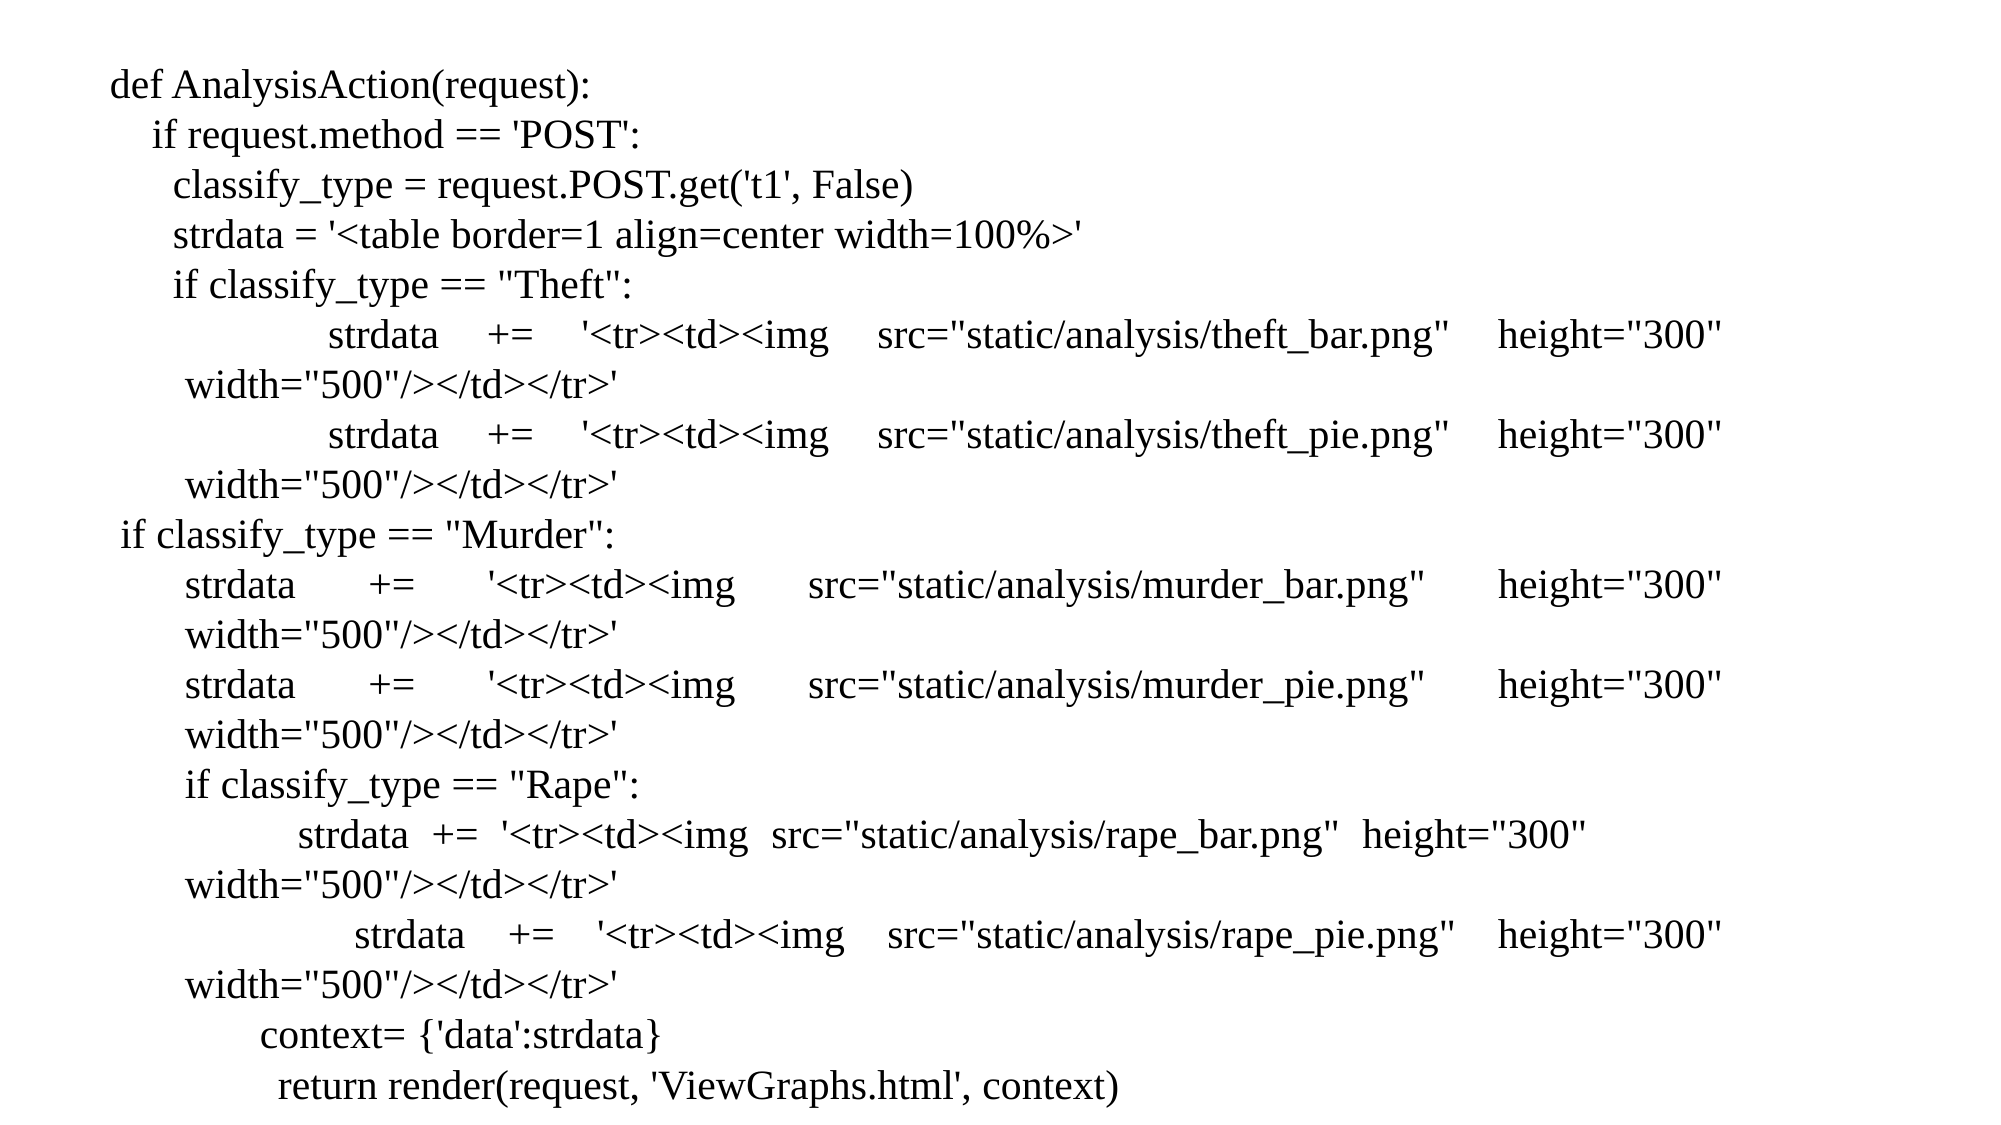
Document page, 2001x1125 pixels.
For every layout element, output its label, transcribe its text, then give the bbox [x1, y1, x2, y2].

text_box def AnalysisAction(request): if request.method == 'POST': classify_type = request.POST.get('t1', False) strdata = '<table border=1 align=center width=100%>' if classify_type == "Theft": strdata += '<tr><td><img src="static/analysis/theft_bar.png" height="300" width="500"/></td></tr>' strdata += '<tr><td><img src="static/analysis/theft_pie.png" height="300" width="500"/></td></tr>' if classify_type == "Murder": strdata += '<tr><td><img src="static/analysis/murder_bar.png" height="300" width="500"/></td></tr>' strdata += '<tr><td><img src="static/analysis/murder_pie.png" height="300" width="500"/></td></tr>' if classify_type == "Rape": strdata += '<tr><td><img src="static/analysis/rape_bar.png" height="300" width="500"/></td></tr>' strdata += '<tr><td><img src="static/analysis/rape_pie.png" height="300" width="500"/></td></tr>' context= {'data':strdata} return render(request, 'ViewGraphs.html', context) [95, 49, 1739, 1115]
